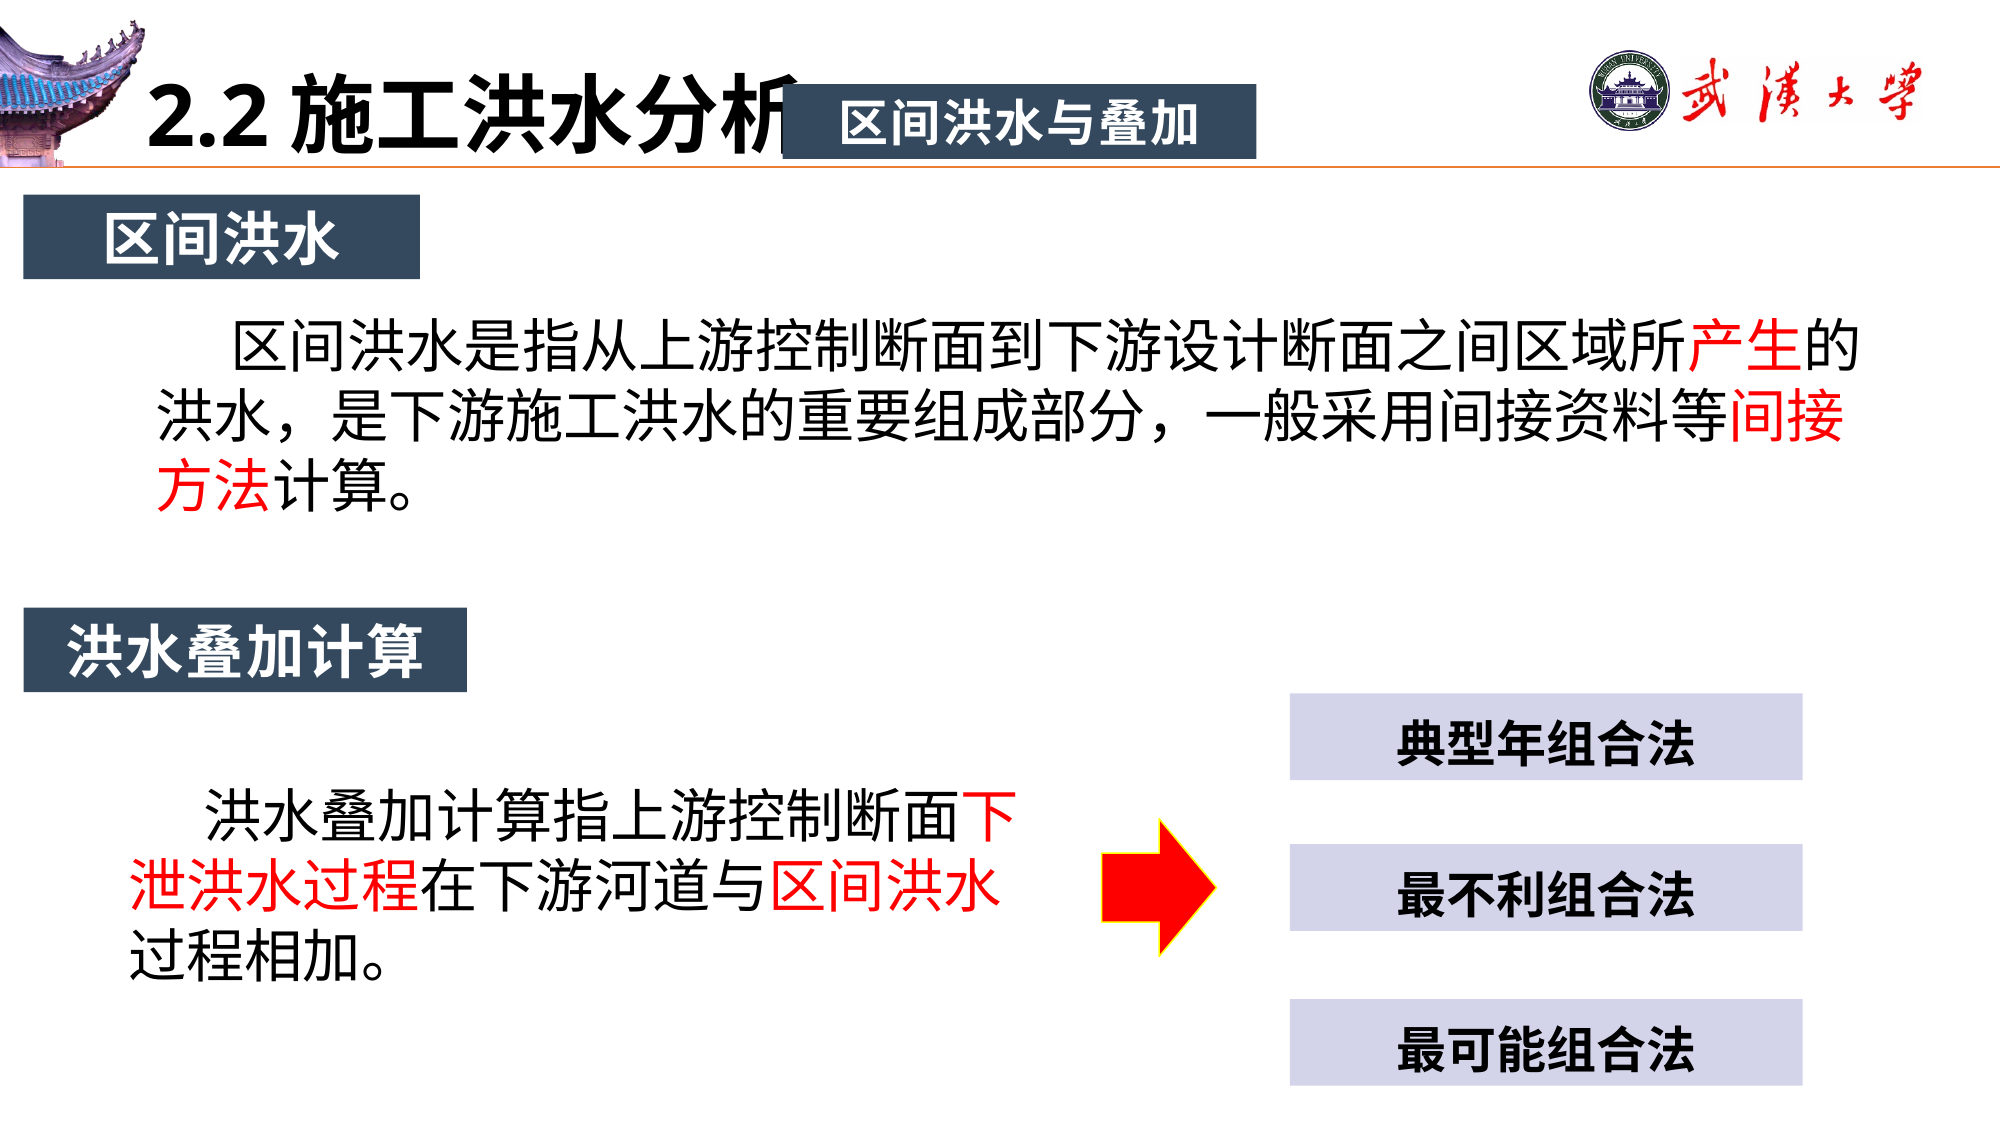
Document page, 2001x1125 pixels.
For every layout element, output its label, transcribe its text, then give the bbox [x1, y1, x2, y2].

text_box 区间洪水是指从上游控制断面到下游设计断面之间区域所产生的洪水，是下游施工洪水的重要组成部分，一般采用间接资料等间接方法计算。 [141, 301, 1898, 527]
text_box 最不利组合法 [1289, 844, 1803, 931]
text_box 区间洪水与叠加 [782, 84, 1257, 159]
text_box 典型年组合法 [1289, 693, 1803, 781]
picture [0, 9, 158, 167]
text_box 洪水叠加计算 [23, 607, 467, 693]
picture [1589, 50, 1670, 131]
text_box 洪水叠加计算指上游控制断面下泄洪水过程在下游河道与区间洪水过程相加。 [113, 771, 1057, 997]
title 2.2施工洪水分析 [131, 64, 1604, 174]
text_box [1101, 818, 1217, 957]
picture [1681, 57, 1923, 124]
text_box 区间洪水 [23, 194, 420, 280]
text_box 最可能组合法 [1289, 999, 1803, 1086]
